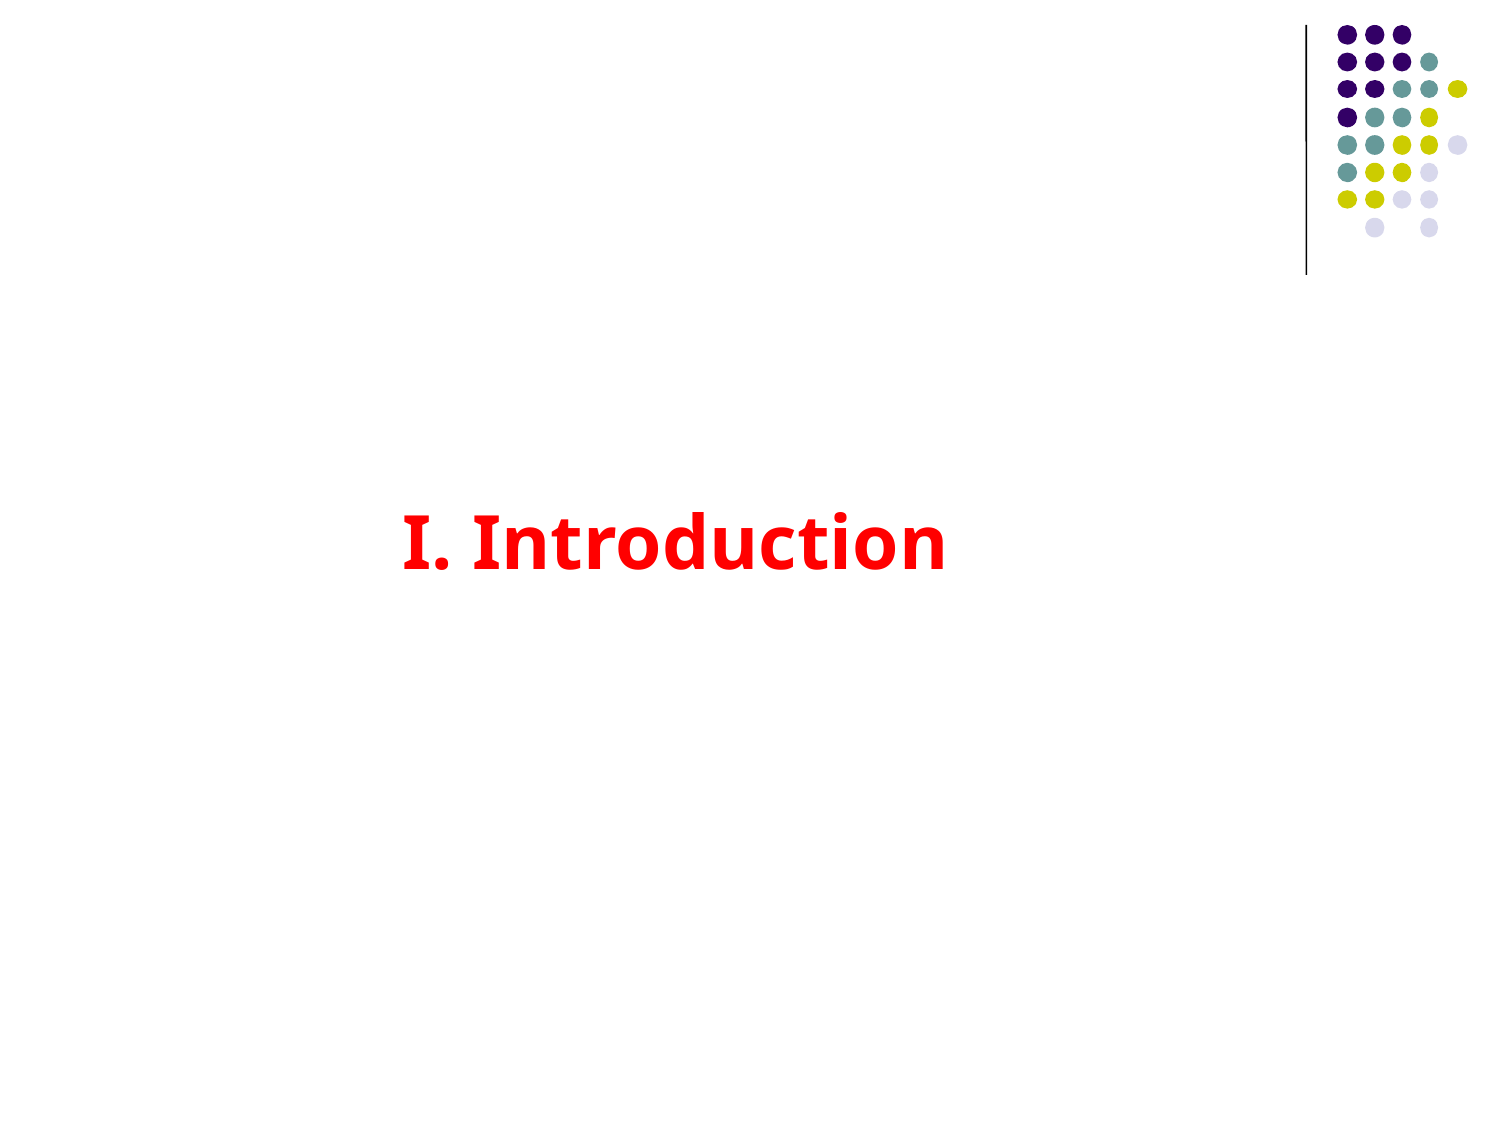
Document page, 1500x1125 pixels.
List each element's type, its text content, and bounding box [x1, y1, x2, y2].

text_box I. Introduction [387, 487, 1363, 653]
